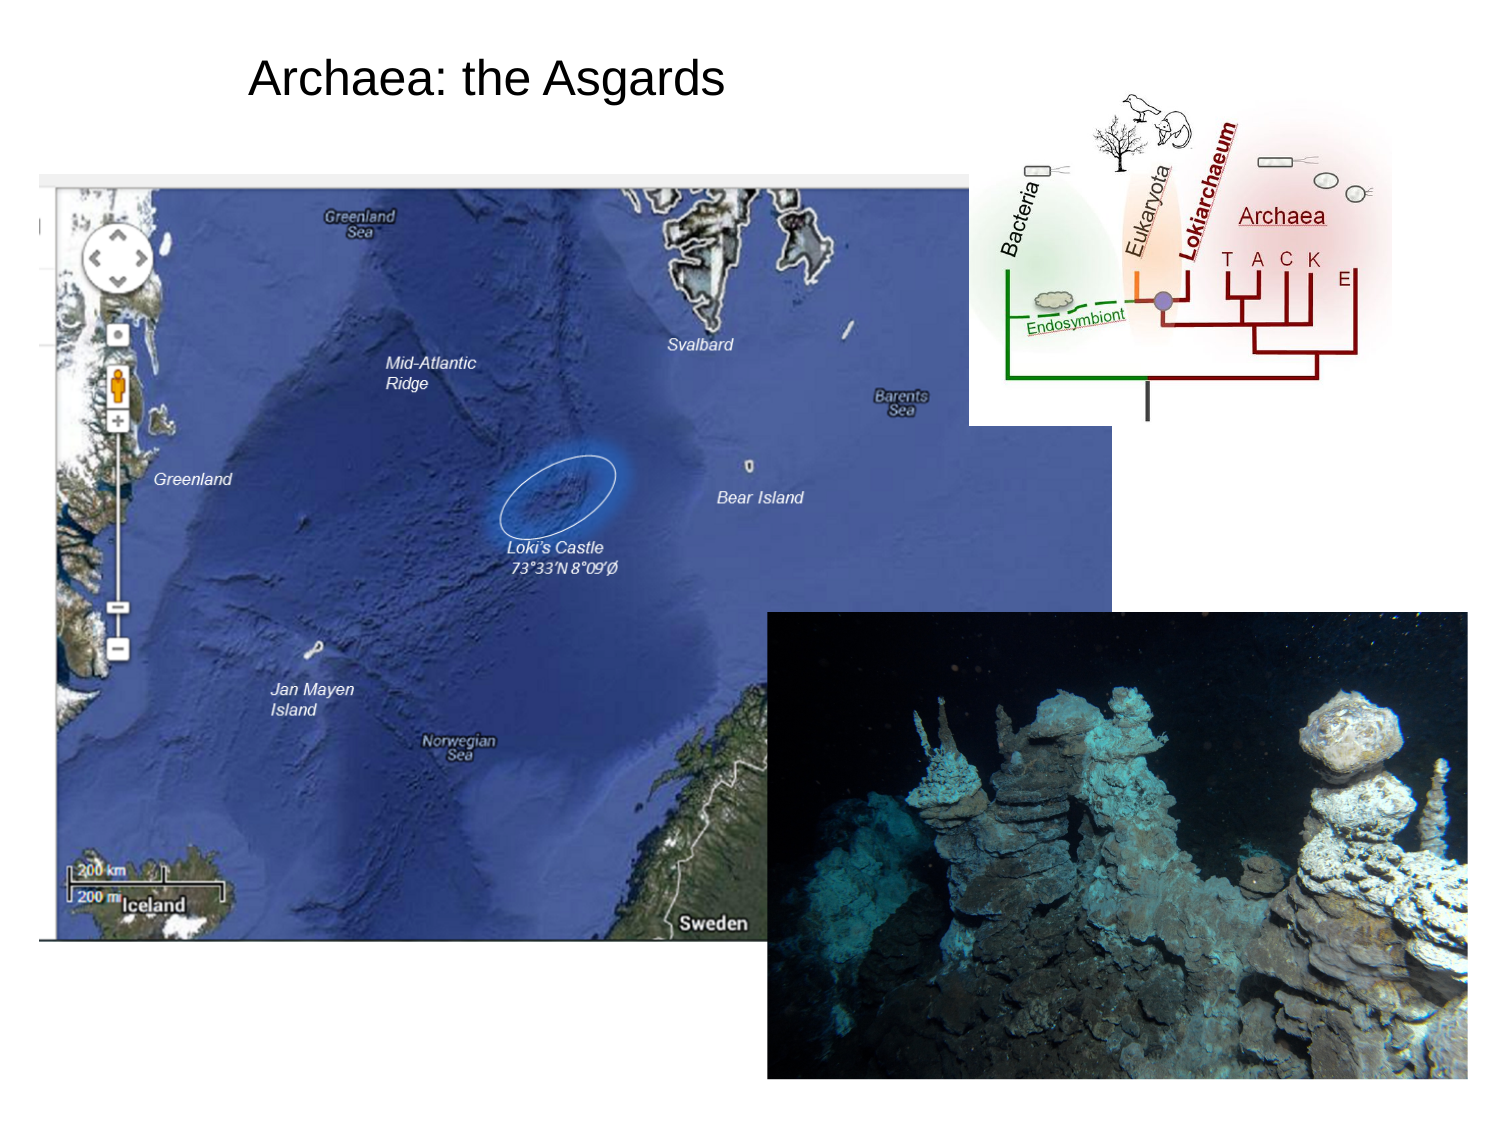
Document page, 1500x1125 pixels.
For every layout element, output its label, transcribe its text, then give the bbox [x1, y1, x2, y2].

picture [39, 84, 1468, 1080]
text_box Archaea: the Asgards [233, 37, 742, 113]
